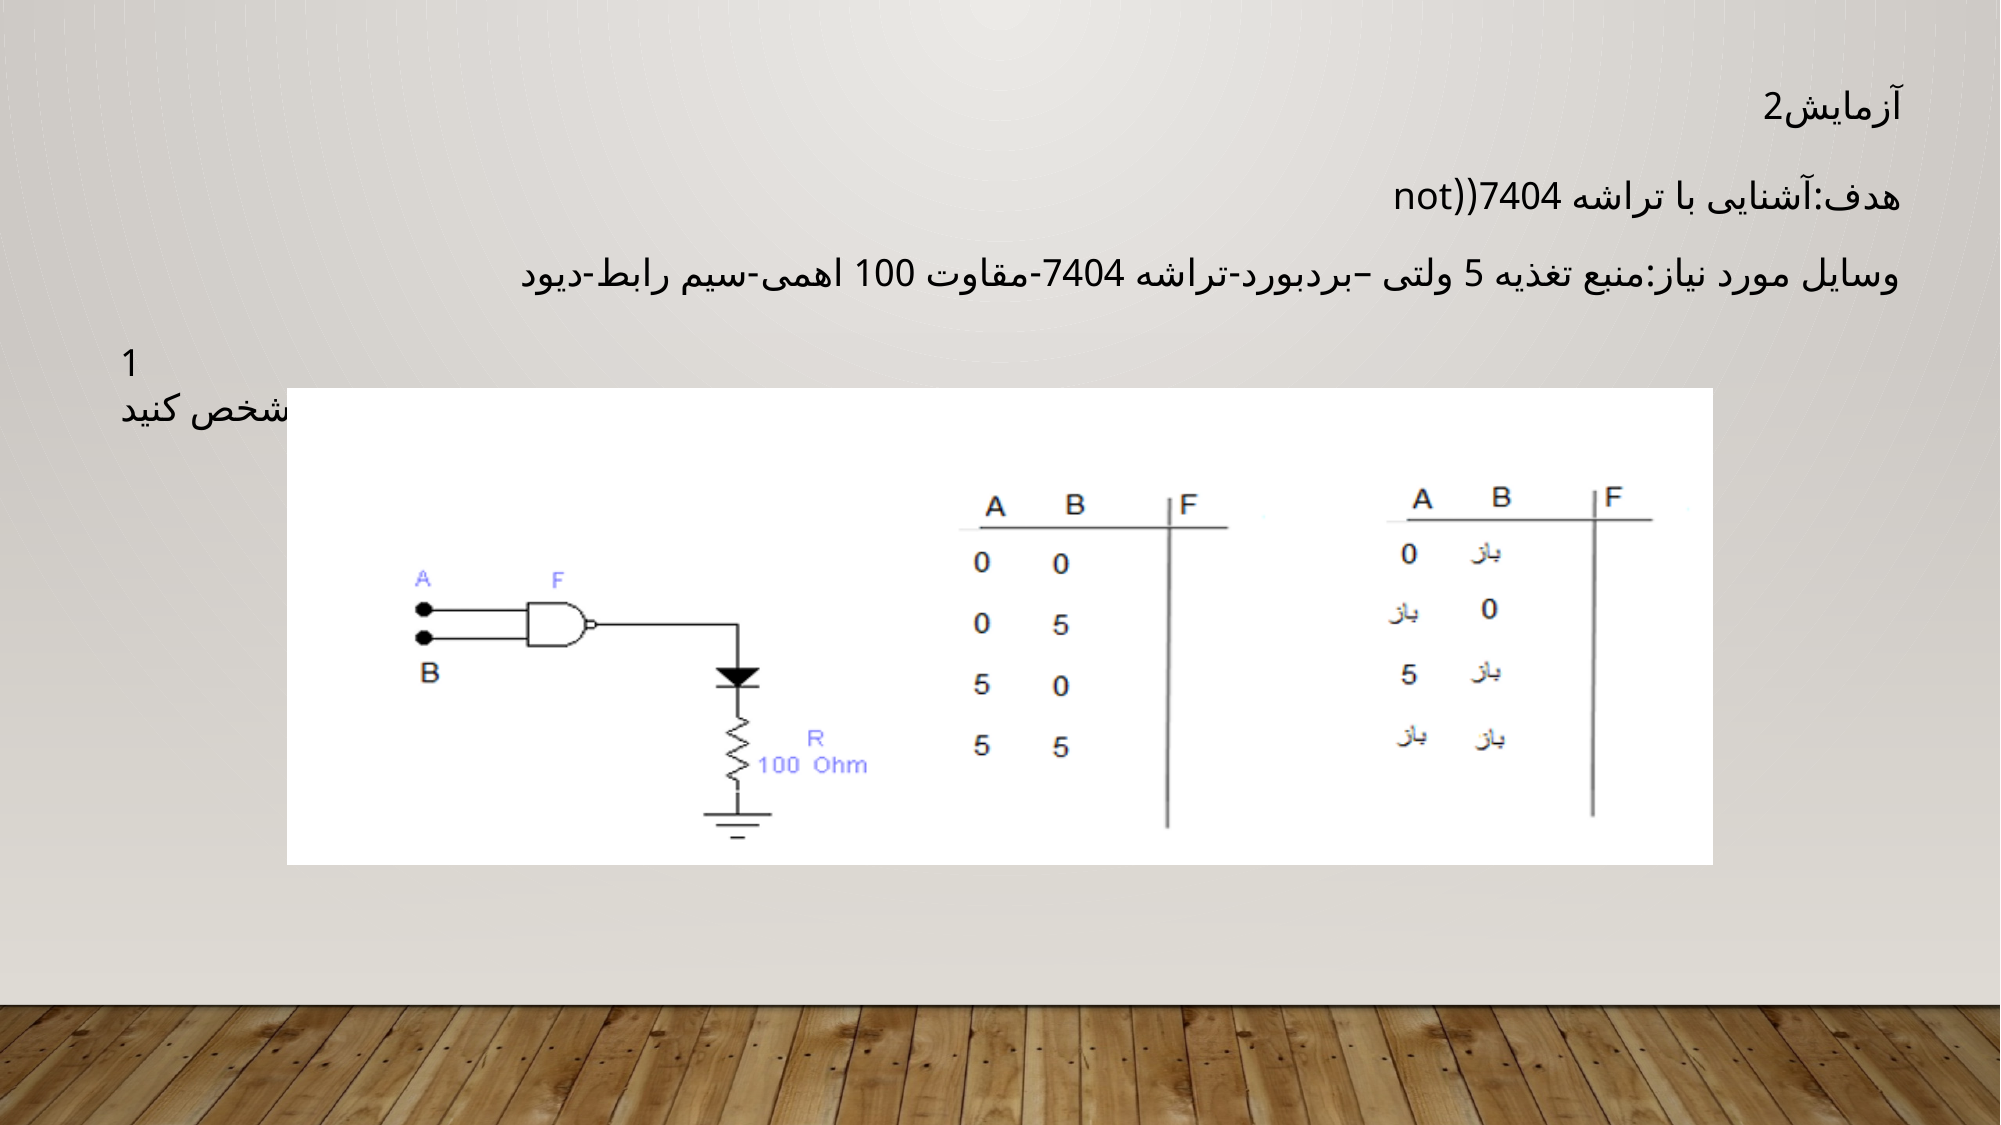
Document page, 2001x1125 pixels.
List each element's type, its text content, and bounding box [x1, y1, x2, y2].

picture [0, 1005, 2000, 1125]
picture [287, 388, 1713, 866]
text_box وسایل مورد نیاز:منبع تغذیه 5 ولتی –بردبورد-تراشه 7404-مقاوت 100 اهمی-سیم رابط-دیود 1 -مدار زیر راببندید و با توجه به حالت های ورودی مدار خروجی را مشخص کنید. [105, 241, 1923, 842]
text_box آزمایش2 هدف:آشنایی با تراشه 7404((not [110, 74, 1917, 225]
